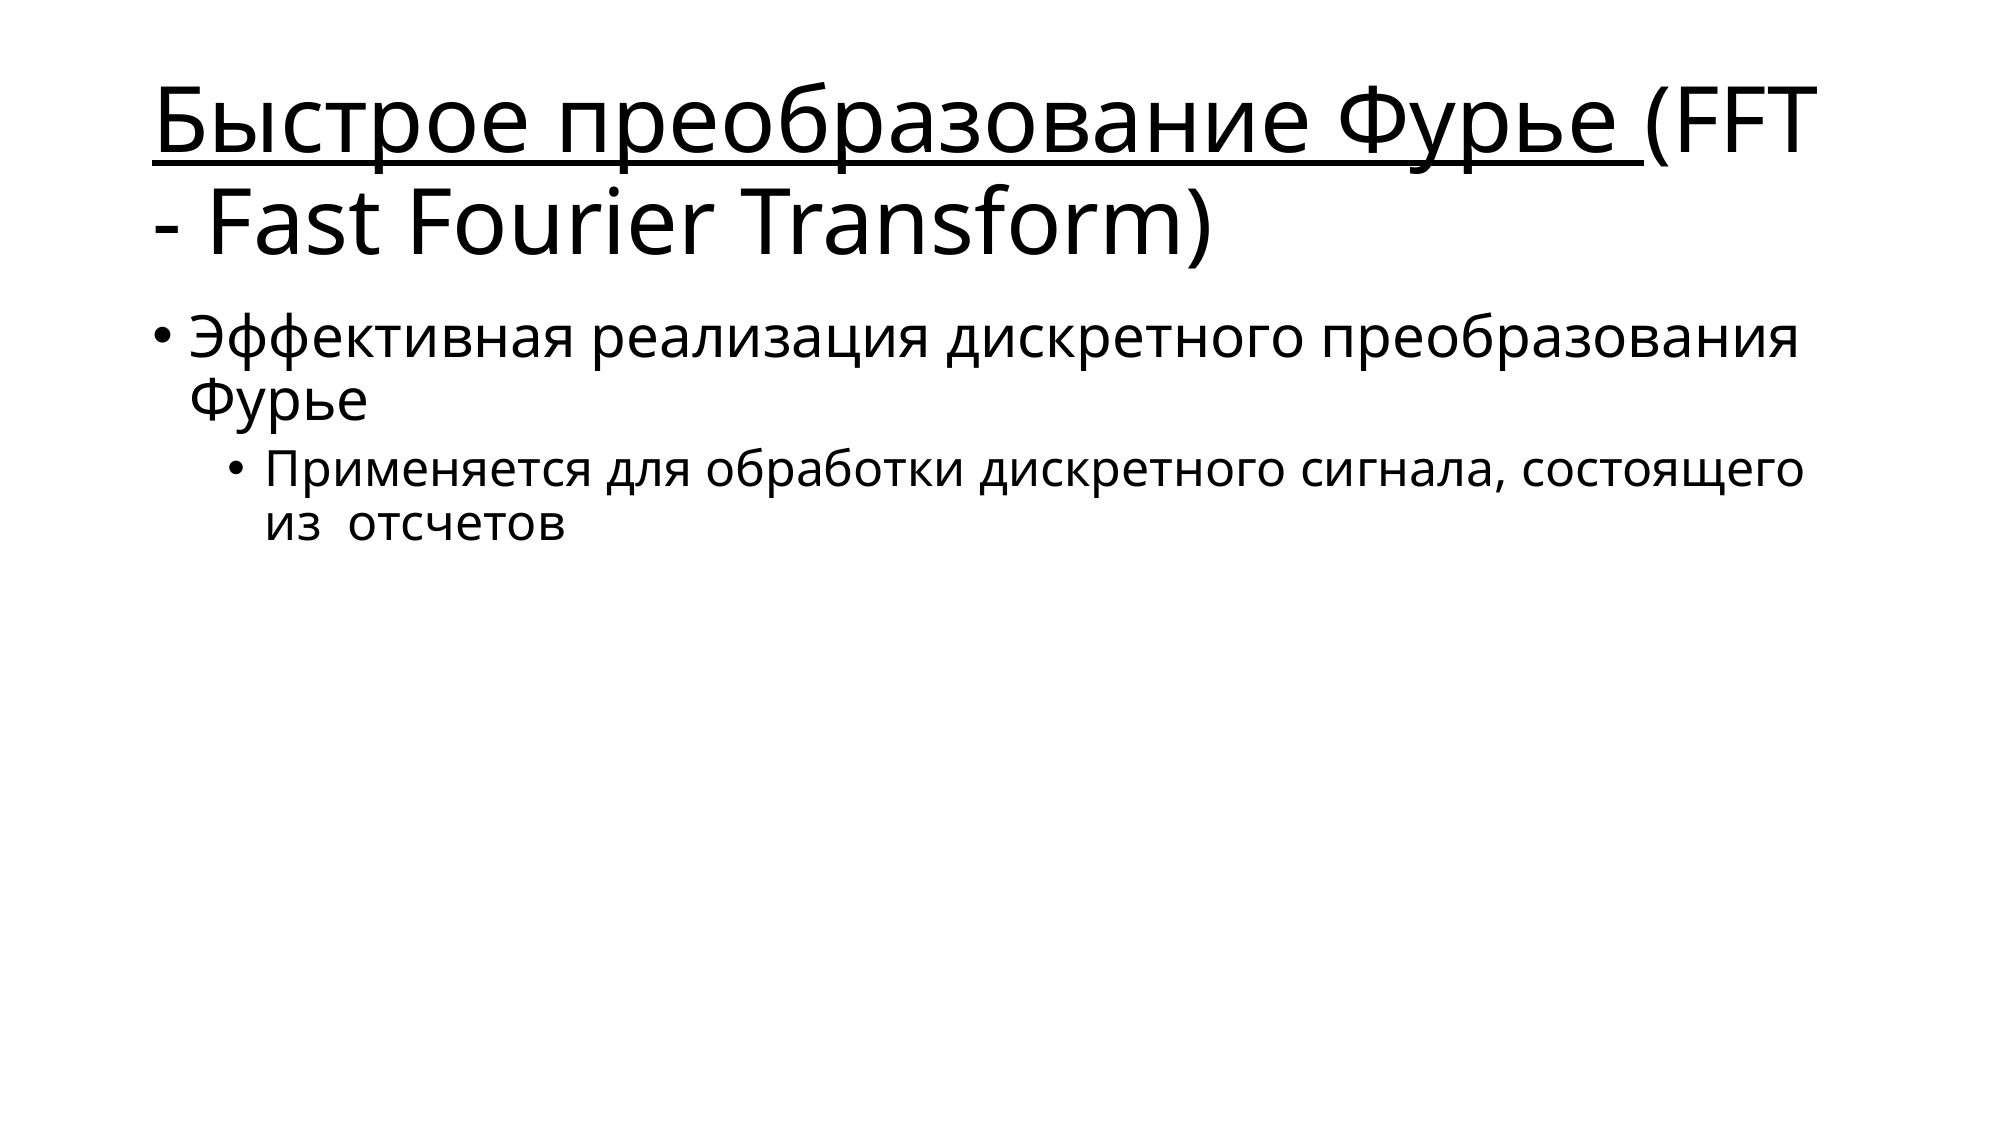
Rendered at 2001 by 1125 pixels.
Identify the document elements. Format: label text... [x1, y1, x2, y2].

title Быстрое преобразование Фурье (FFT - Fast Fourier Transform) [137, 59, 1863, 278]
